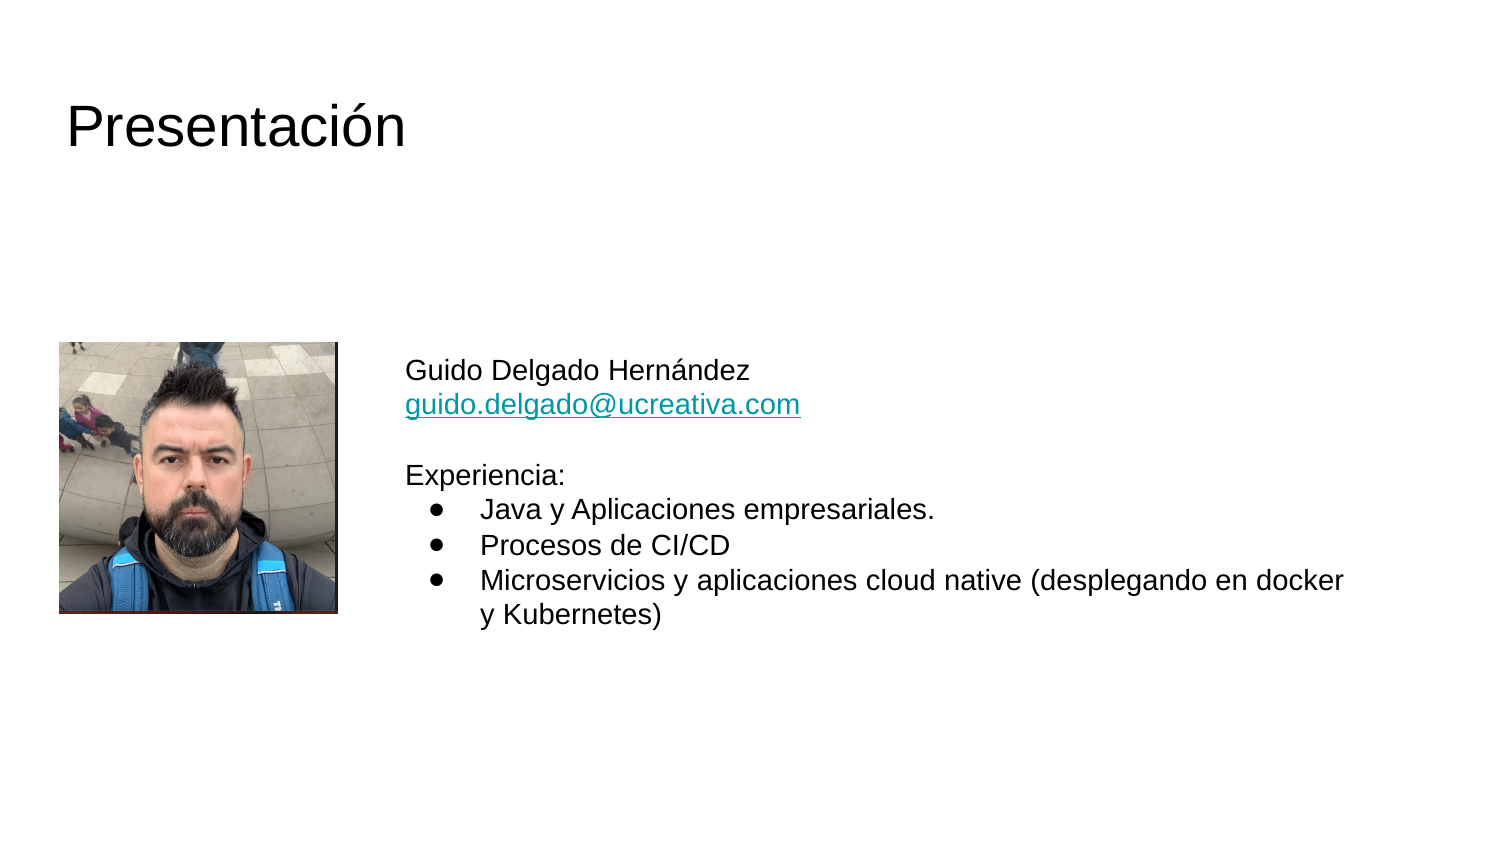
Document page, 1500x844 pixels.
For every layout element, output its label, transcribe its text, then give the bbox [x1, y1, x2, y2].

text_box Guido Delgado Hernández guido.delgado@ucreativa.com Experiencia: Java y Aplicaciones empresariales. Procesos de CI/CD Microservicios y aplicaciones cloud native (desplegando en docker y Kubernetes) [389, 335, 1365, 646]
title Presentación [51, 72, 1449, 167]
picture [59, 342, 338, 614]
